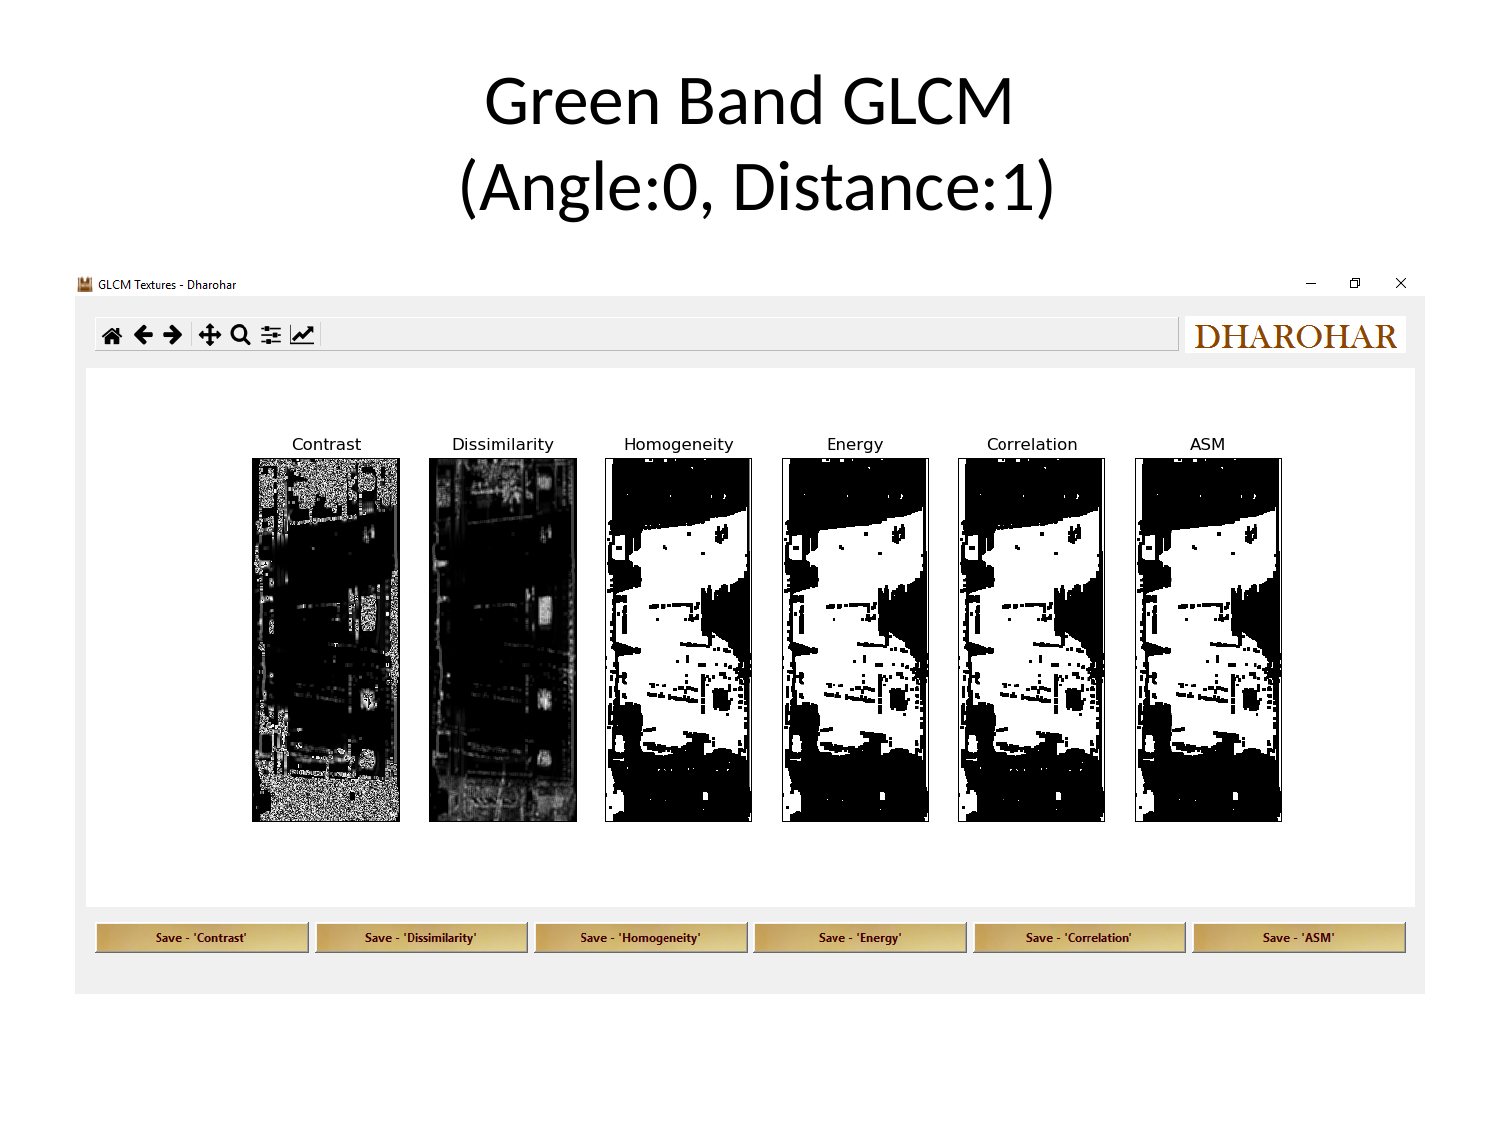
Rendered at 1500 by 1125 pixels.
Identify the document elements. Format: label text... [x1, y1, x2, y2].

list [74, 273, 1426, 994]
title Green Band GLCM (Angle:0, Distance:1) [75, 45, 1425, 233]
